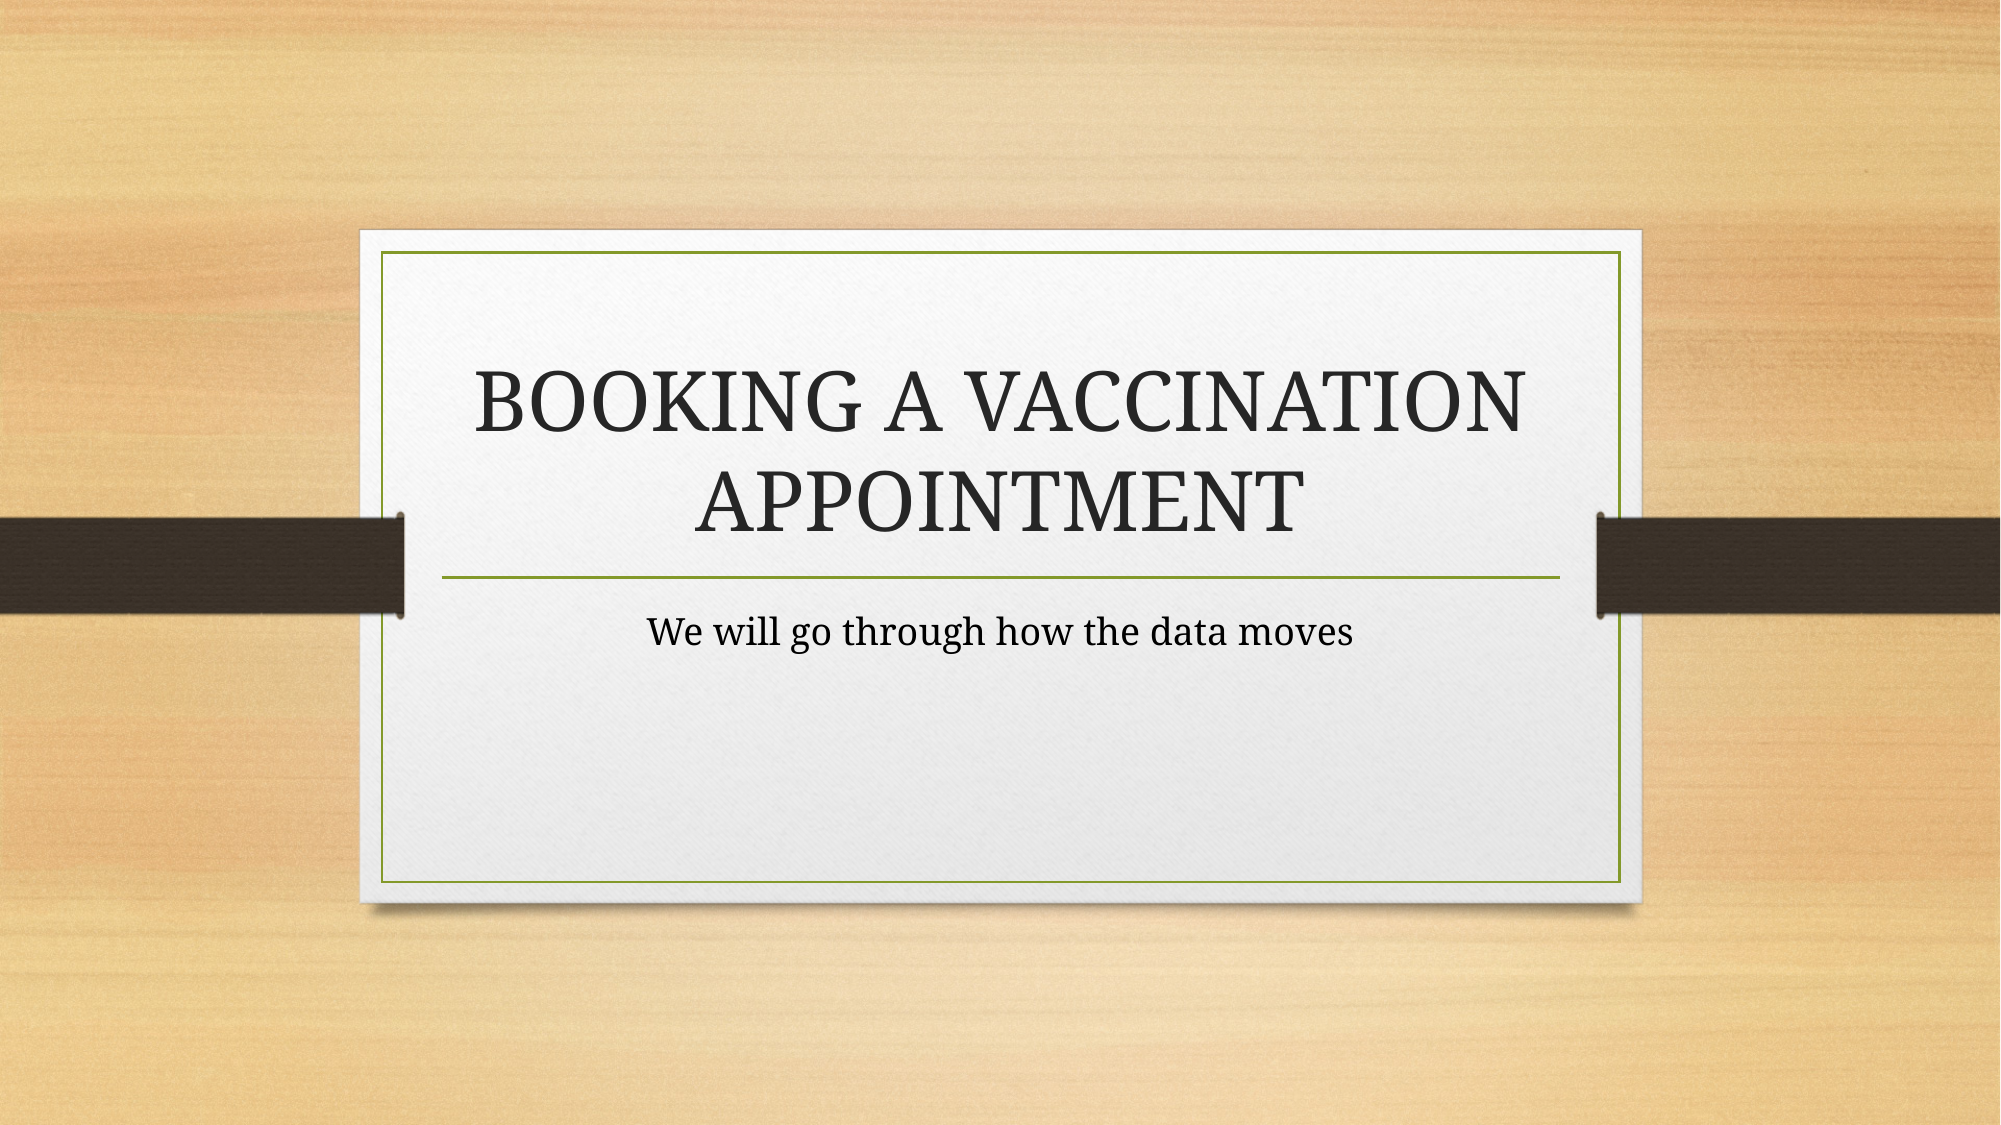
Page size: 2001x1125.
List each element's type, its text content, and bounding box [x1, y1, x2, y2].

subtitle We will go through how the data moves [441, 600, 1560, 817]
picture [0, 0, 2001, 1125]
title BOOKING A VACCINATION APPOINTMENT [441, 306, 1560, 556]
